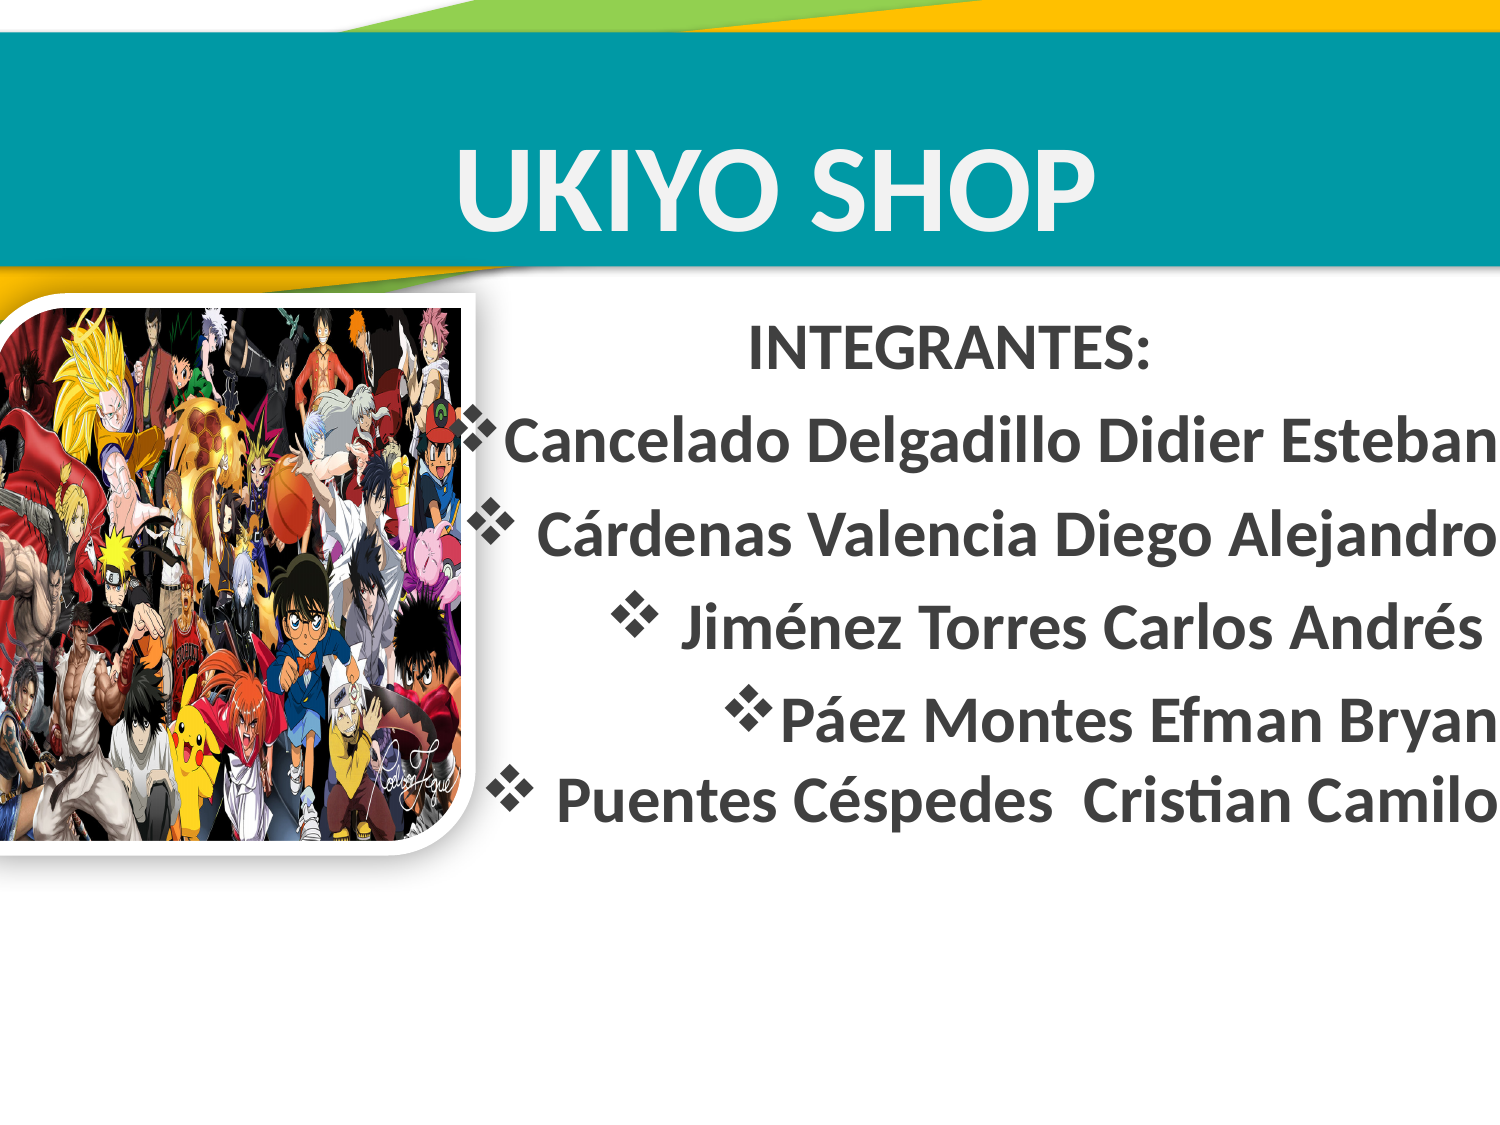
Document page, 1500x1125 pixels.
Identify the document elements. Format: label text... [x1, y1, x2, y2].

text_box UKIYO SHOP [169, 85, 1382, 278]
text_box INTEGRANTES: Cancelado Delgadillo Didier Esteban Cárdenas Valencia Diego Alejandro Jiménez Torres Carlos Andrés Páez Montes Efman Bryan Puentes Céspedes Cristian Camilo [386, 295, 1500, 1125]
picture [0, 300, 469, 849]
